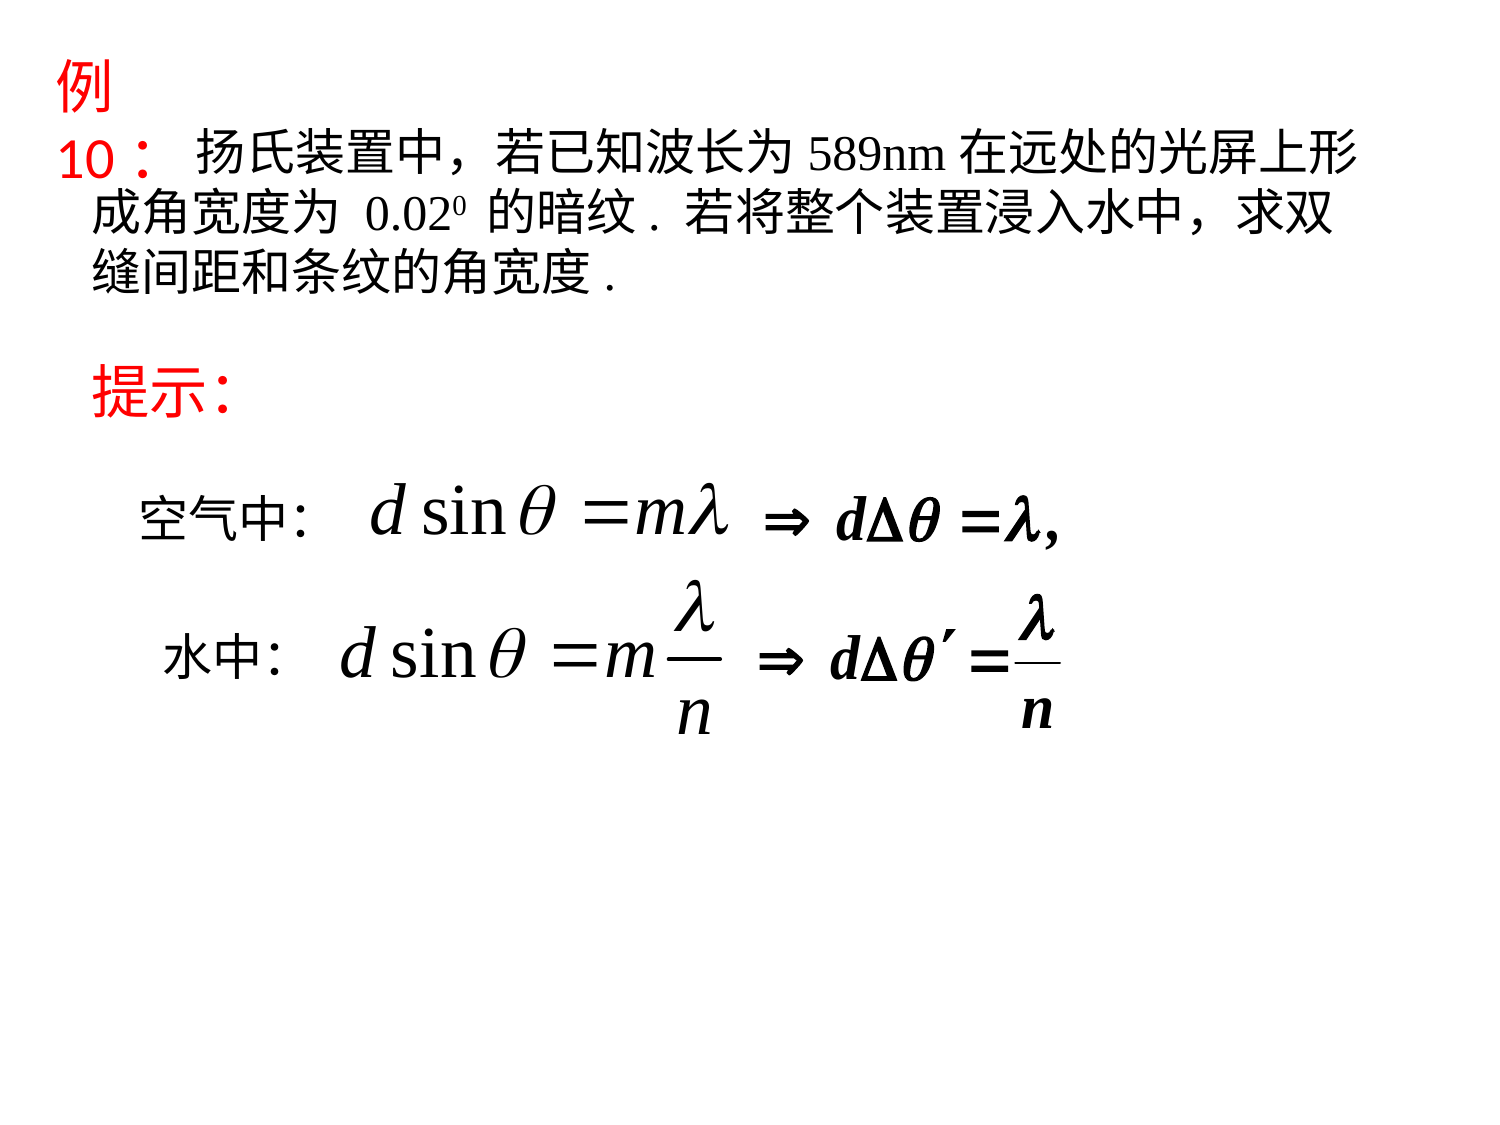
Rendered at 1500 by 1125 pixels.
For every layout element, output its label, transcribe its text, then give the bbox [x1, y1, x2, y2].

text_box 提示： [76, 347, 384, 433]
text_box 扬氏装置中，若已知波长为589nm在远处的光屏上形成角宽度为 0.020 的暗纹. 若将整个装置浸入水中，求双缝间距和条纹的角宽度. [76, 113, 1400, 309]
text_box 例10： [41, 42, 266, 198]
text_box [327, 561, 739, 752]
text_box 水中： [147, 617, 322, 693]
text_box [755, 482, 1070, 562]
text_box 空气中： [123, 479, 353, 555]
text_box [749, 573, 1074, 744]
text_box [358, 467, 745, 554]
